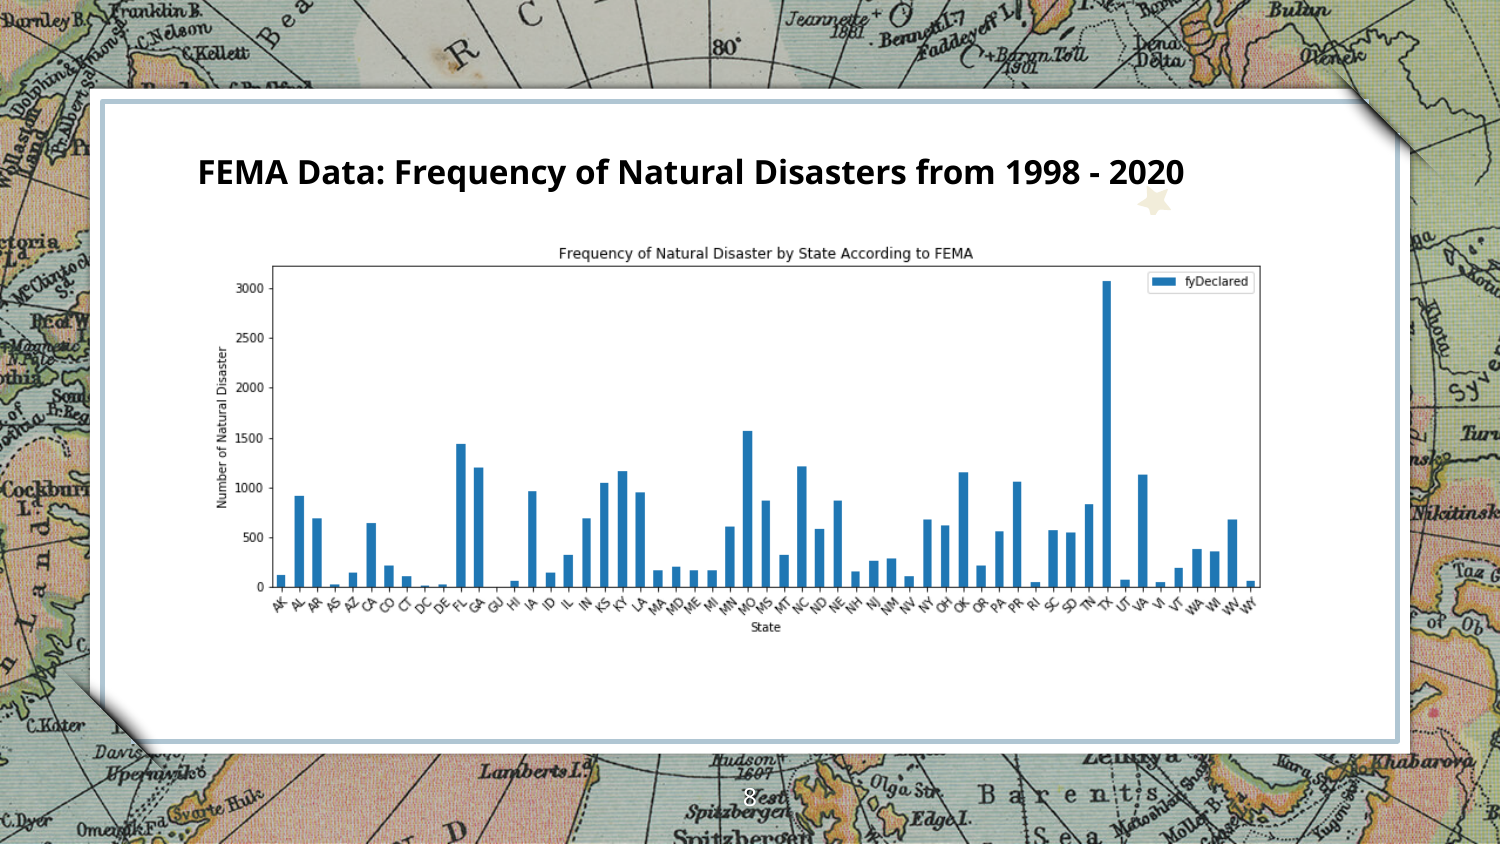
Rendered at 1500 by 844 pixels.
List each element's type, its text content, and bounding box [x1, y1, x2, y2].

text_box FEMA Data: Frequency of Natural Disasters from 1998 - 2020 [182, 136, 1250, 213]
picture [0, 0, 1500, 844]
slide_number ‹#› [705, 753, 795, 844]
picture [113, 214, 1387, 640]
